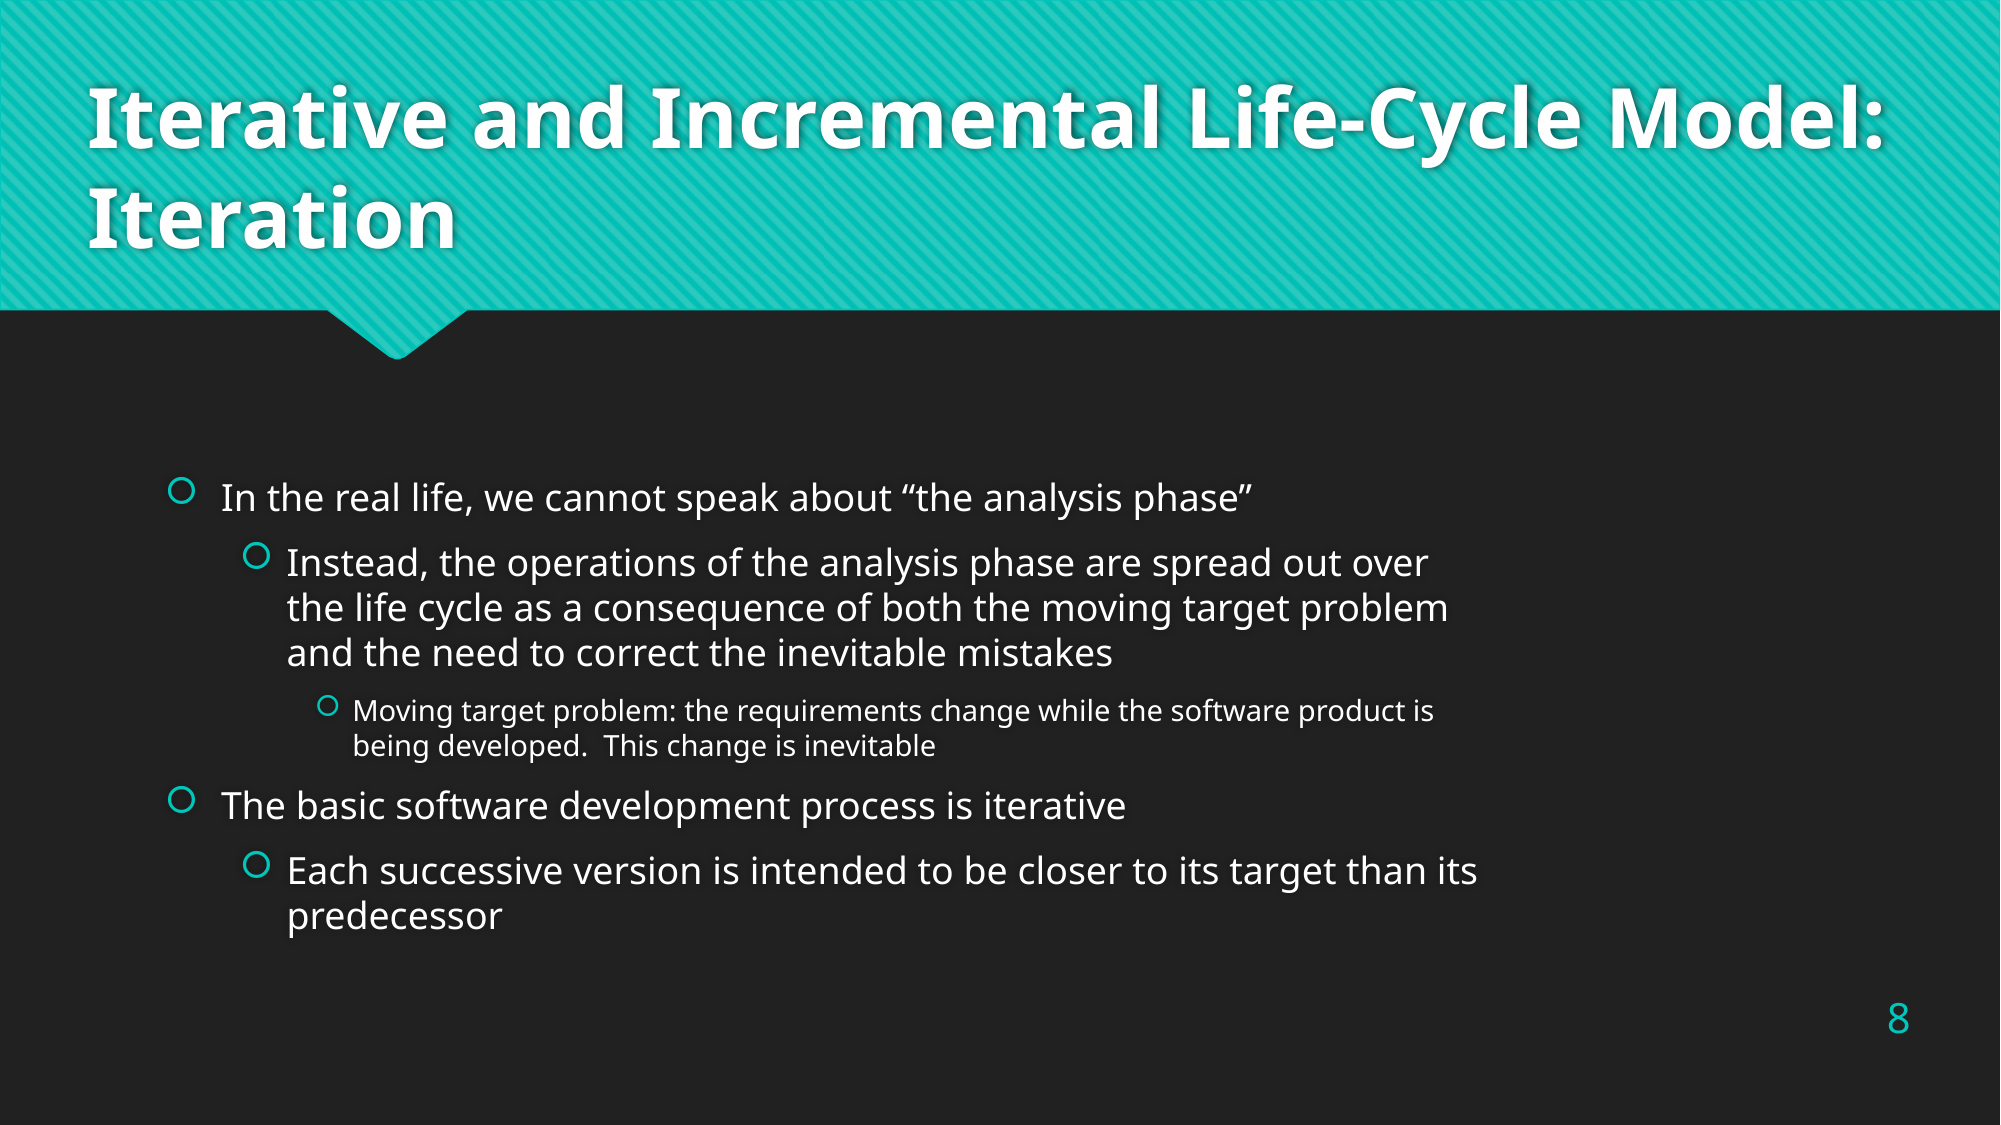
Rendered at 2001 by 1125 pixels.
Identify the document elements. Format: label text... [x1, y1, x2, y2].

list In the real life, we cannot speak about “the analysis phase” Instead, the operations of the analysis phase are spread out over the life cycle as a consequence of both the moving target problem and the need to correct the inevitable mistakes Moving target problem: the requirements change while the software product is being developed. This change is inevitable The basic software development process is iterative Each successive version is intended to be closer to its target than its predecessor [149, 331, 1500, 1125]
title Iterative and Incremental Life-Cycle Model: Iteration [72, 84, 1971, 273]
slide_number 8 [1751, 970, 1926, 1051]
